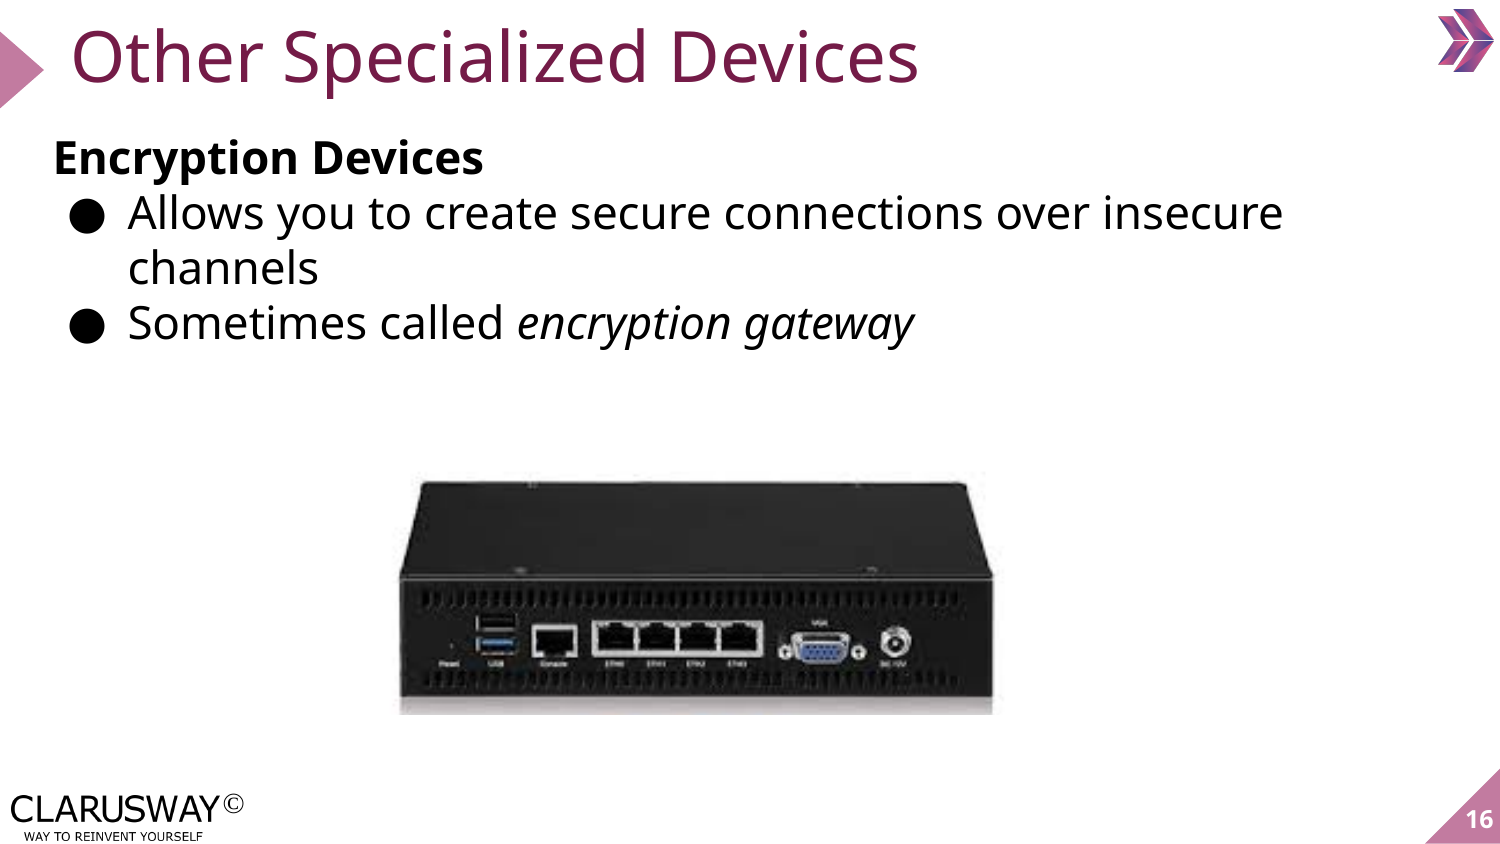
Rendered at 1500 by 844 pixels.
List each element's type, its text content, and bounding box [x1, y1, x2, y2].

picture [11, 795, 220, 841]
slide_number 16 [1418, 760, 1494, 838]
picture [282, 454, 1111, 716]
text_box Encryption Devices Allows you to create secure connections over insecure channels Sometimes called encryption gateway [37, 113, 1488, 432]
title Other Specialized Devices [70, 28, 1419, 113]
picture [1438, 9, 1494, 72]
